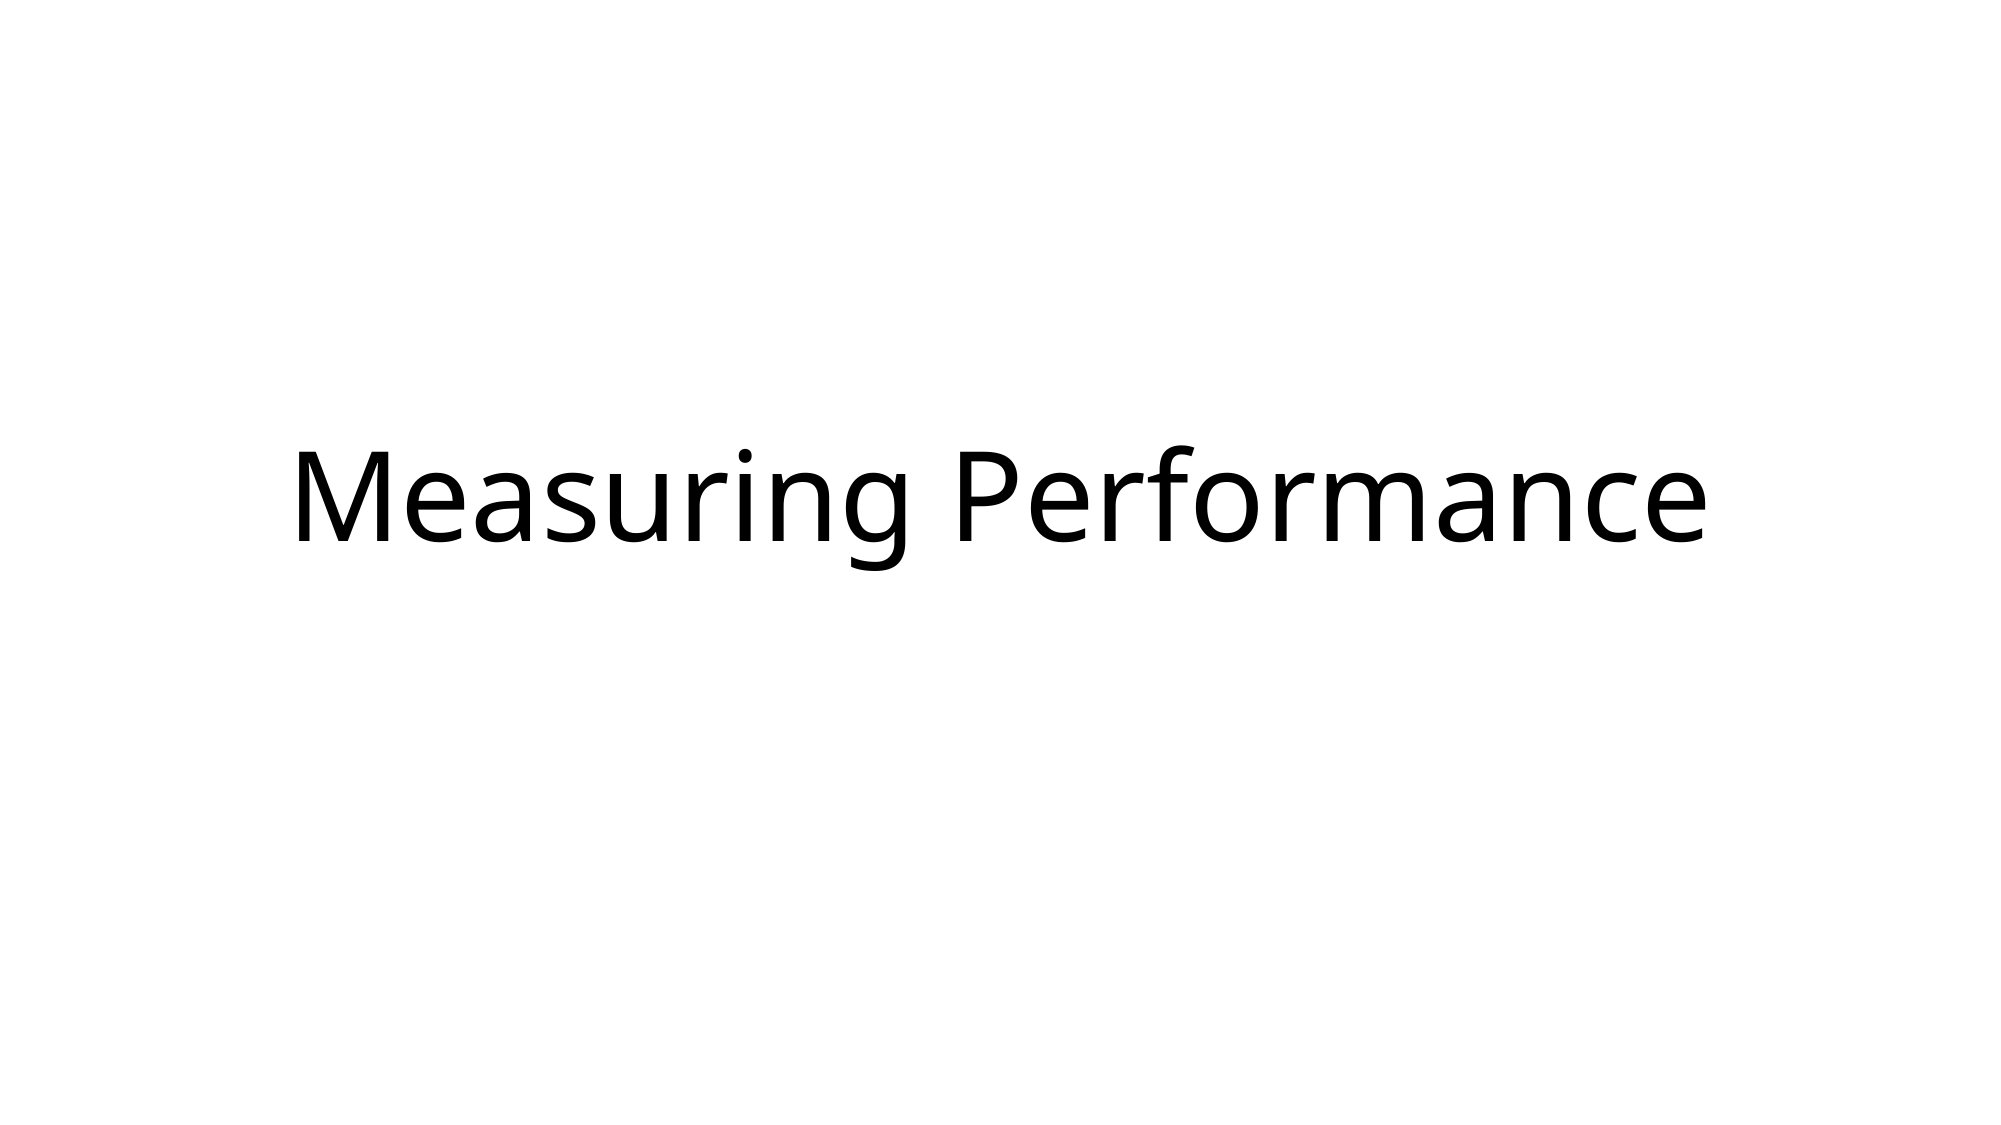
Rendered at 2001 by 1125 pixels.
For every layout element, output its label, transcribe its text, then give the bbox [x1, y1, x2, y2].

title Measuring Performance [249, 184, 1750, 576]
